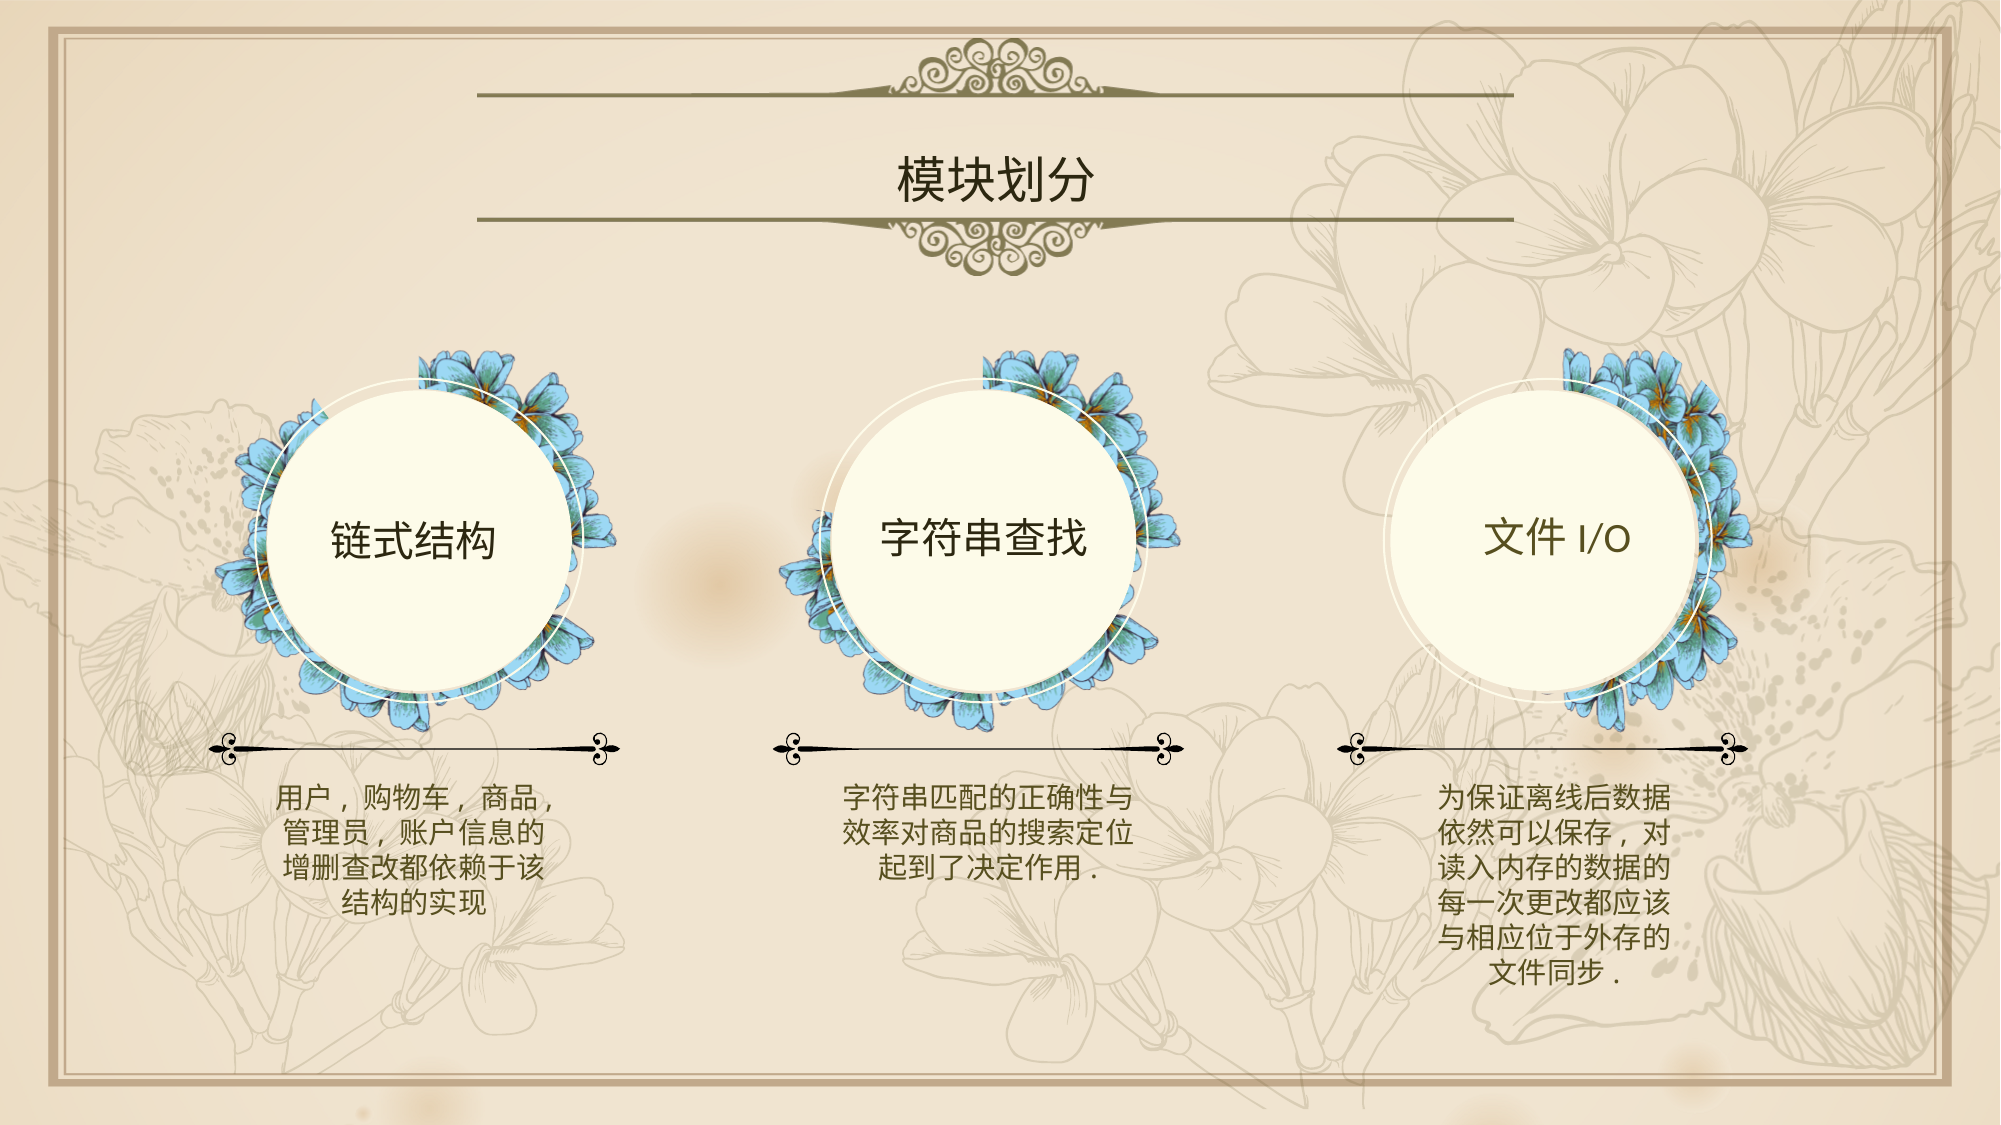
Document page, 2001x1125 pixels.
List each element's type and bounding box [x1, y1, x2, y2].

text_box [56, 277, 792, 788]
picture [0, 0, 2001, 1125]
text_box [208, 730, 621, 929]
text_box [772, 730, 1185, 894]
text_box [792, 277, 1183, 729]
text_box [477, 38, 1515, 276]
text_box [1336, 730, 1749, 1000]
text_box [1184, 277, 1920, 788]
